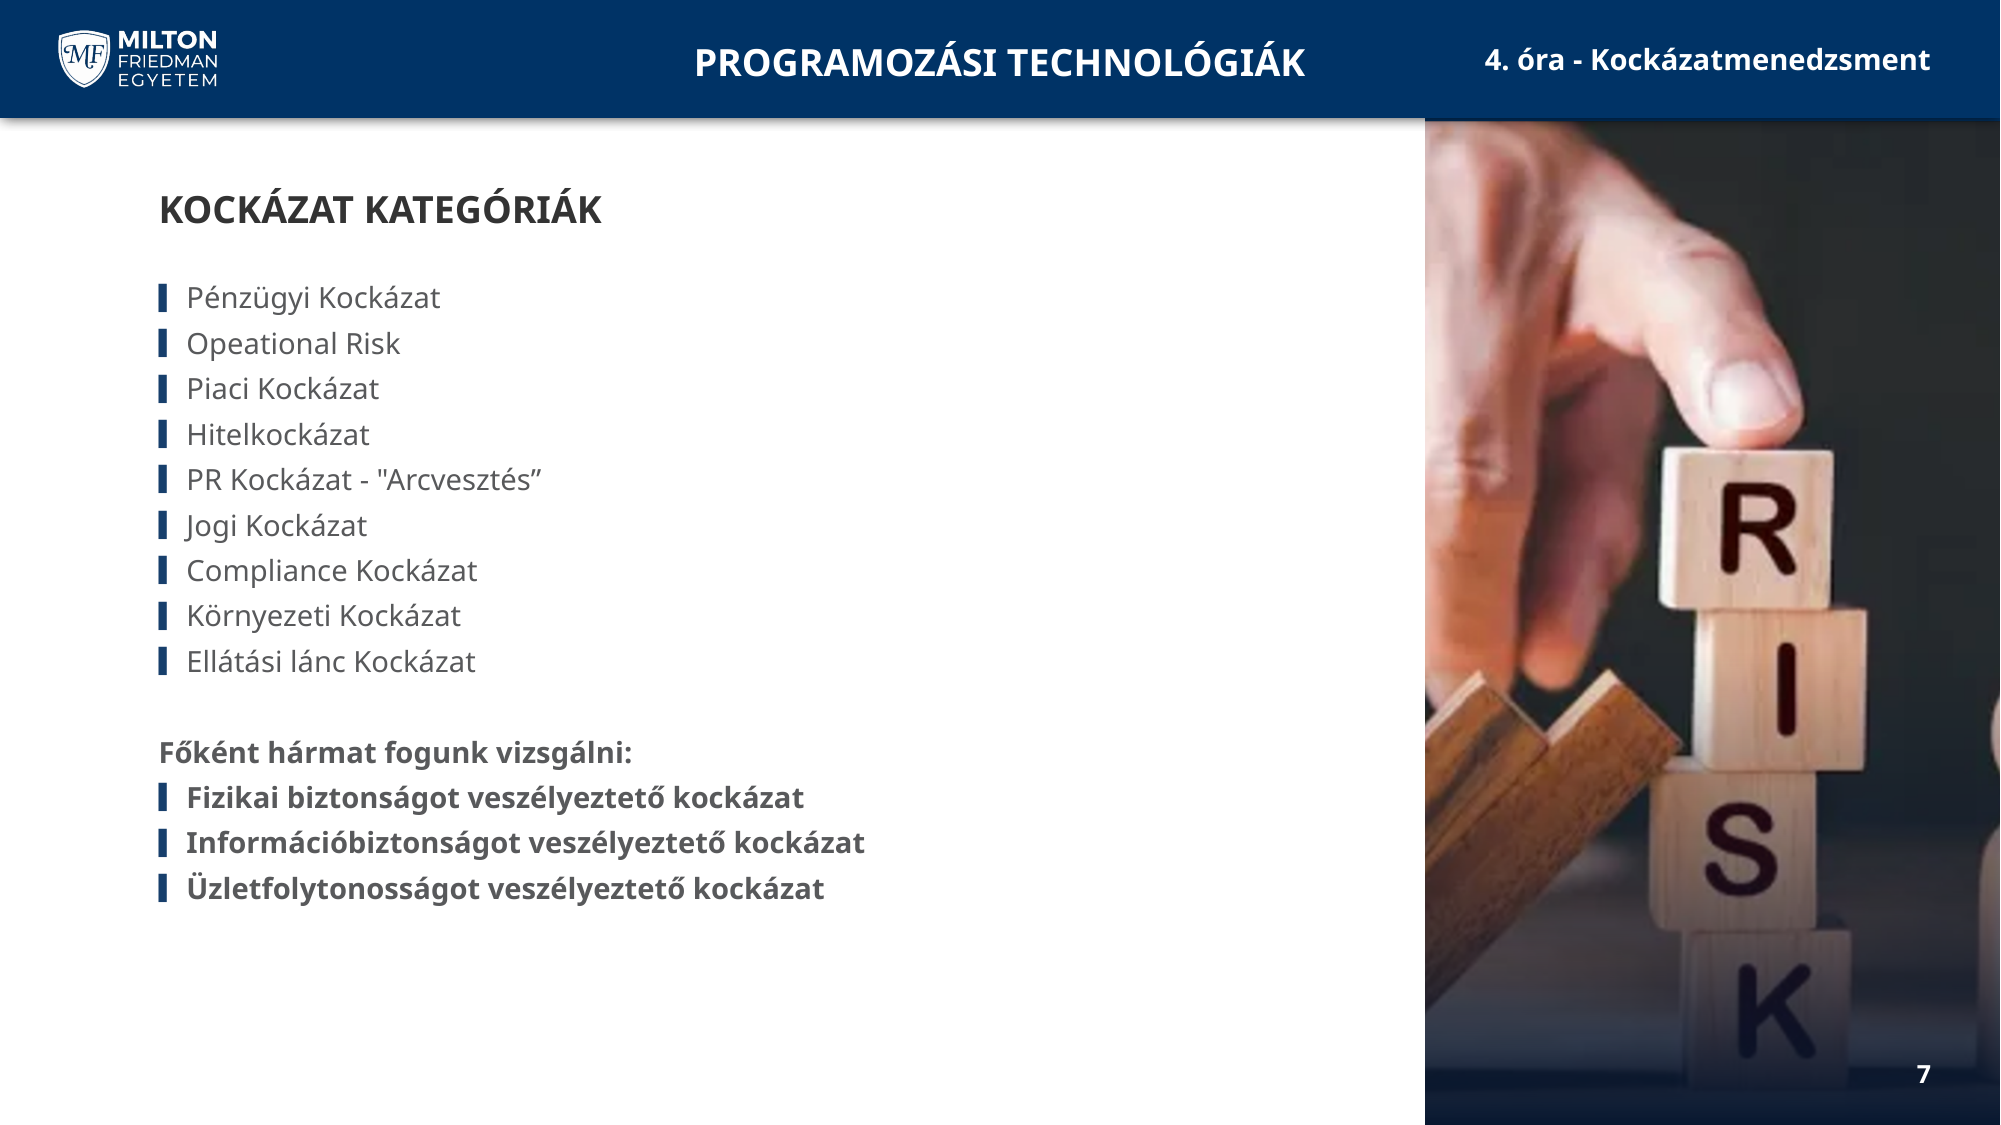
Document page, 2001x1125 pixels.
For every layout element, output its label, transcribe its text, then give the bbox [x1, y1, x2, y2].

text_box 4. óra - Kockázatmenedzsment [1405, 33, 1947, 84]
text_box [0, 0, 2000, 120]
text_box PROGRAMOZÁSI TECHNOLÓGIÁK [608, 31, 1392, 92]
picture [58, 29, 218, 89]
text_box KOCKÁZAT KATEGÓRIÁK [143, 179, 1392, 239]
text_box Pénzügyi Kockázat Opeational Risk Piaci Kockázat Hitelkockázat PR Kockázat - "Arcvesztés” Jogi Kockázat Compliance Kockázat Környezeti Kockázat Ellátási lánc Kockázat Főként hármat fogunk vizsgálni: Fizikai biztonságot veszélyeztető kockázat Információbiztonságot veszélyeztető kockázat Üzletfolytonosságot veszélyeztető kockázat [143, 272, 1392, 1043]
picture [1424, 120, 2000, 1125]
